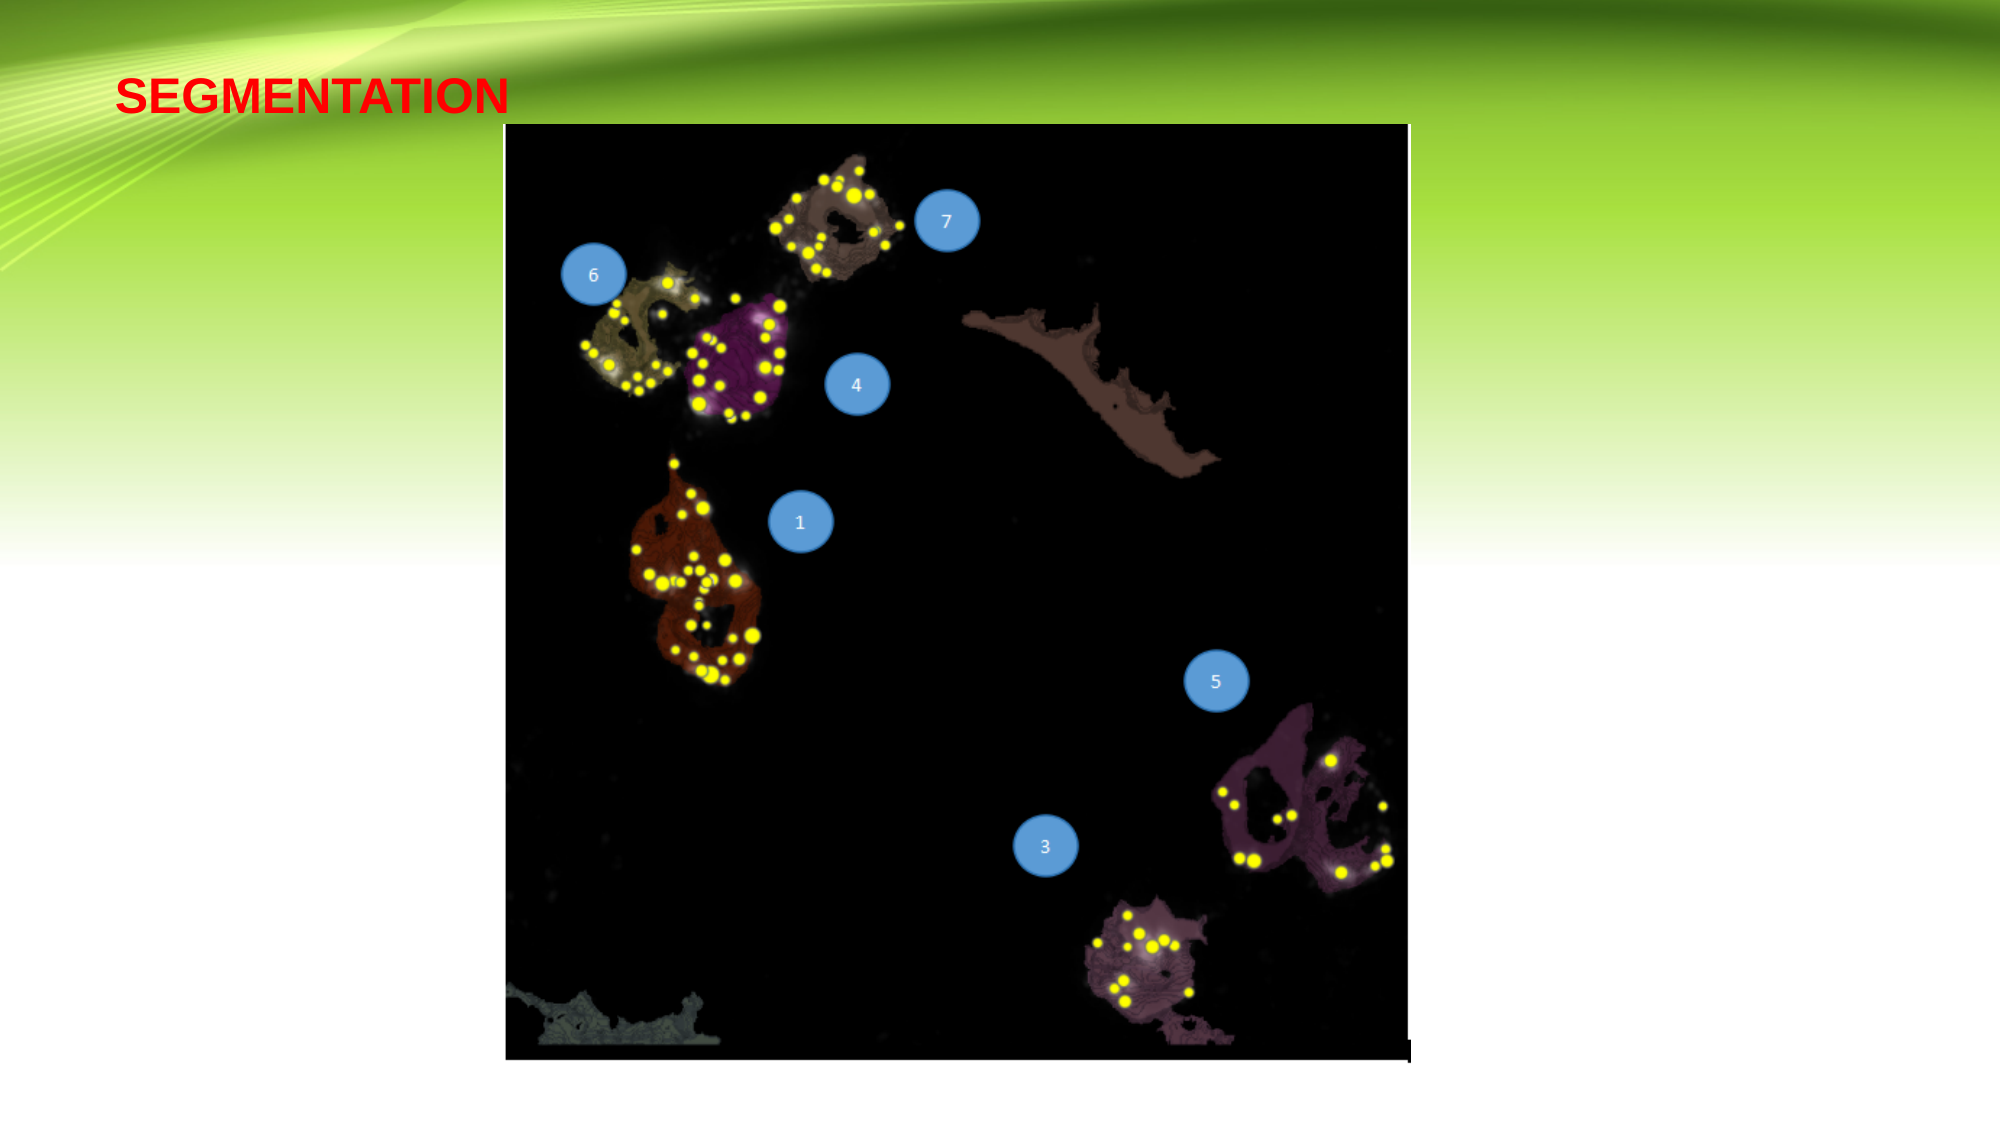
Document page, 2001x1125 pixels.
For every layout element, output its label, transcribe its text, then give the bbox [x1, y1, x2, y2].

picture [0, 0, 2000, 1125]
title SEGMENTATION [99, 30, 1901, 157]
